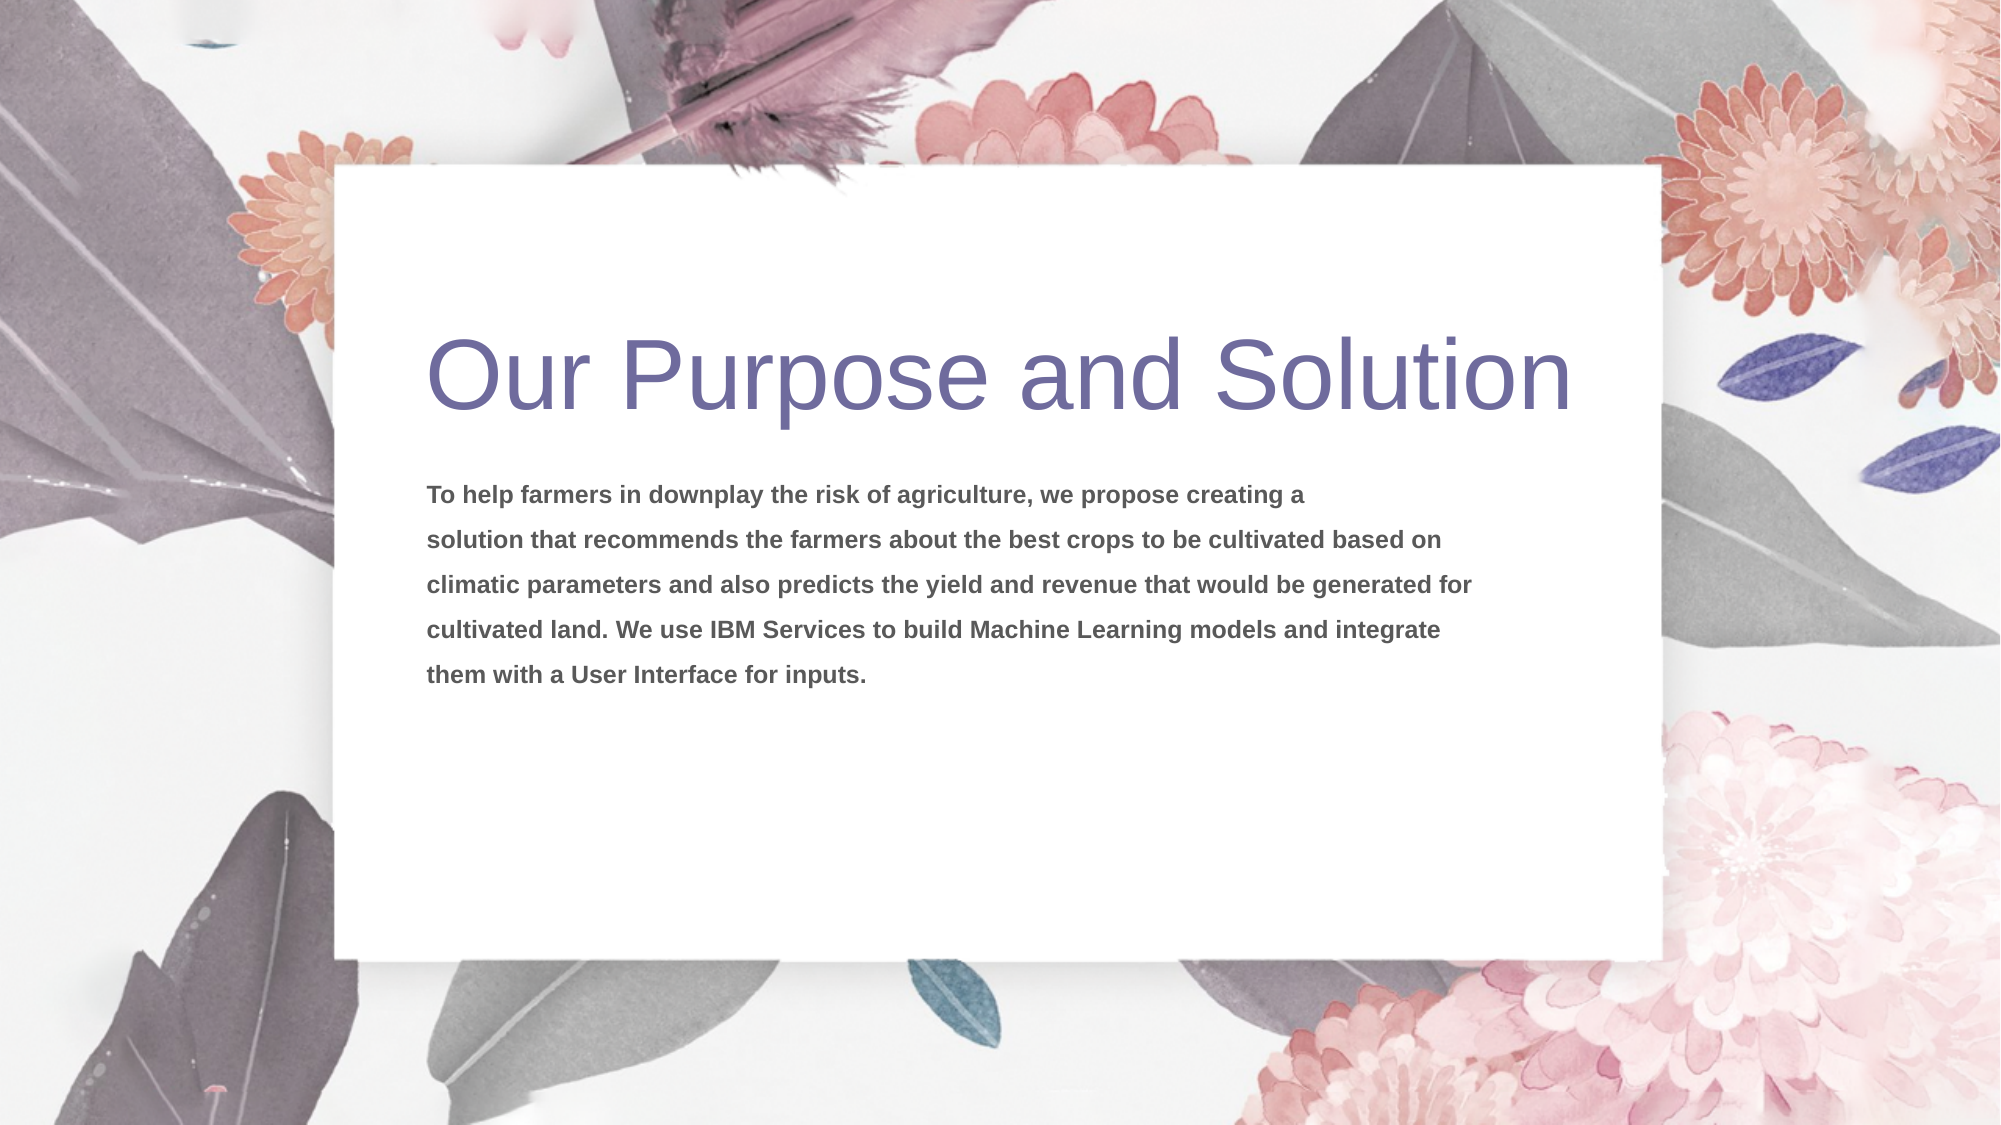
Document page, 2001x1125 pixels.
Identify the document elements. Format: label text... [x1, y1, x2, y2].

text_box Our Purpose and Solution [336, 302, 1664, 438]
text_box To help farmers in downplay the risk of agriculture, we propose creating a solution that recommends the farmers about the best crops to be cultivated based on climatic parameters and also predicts the yield and revenue that would be generated for cultivated land. We use IBM Services to build Machine Learning models and integrate them with a User Interface for inputs. [411, 456, 1543, 696]
picture [0, 0, 2001, 1125]
